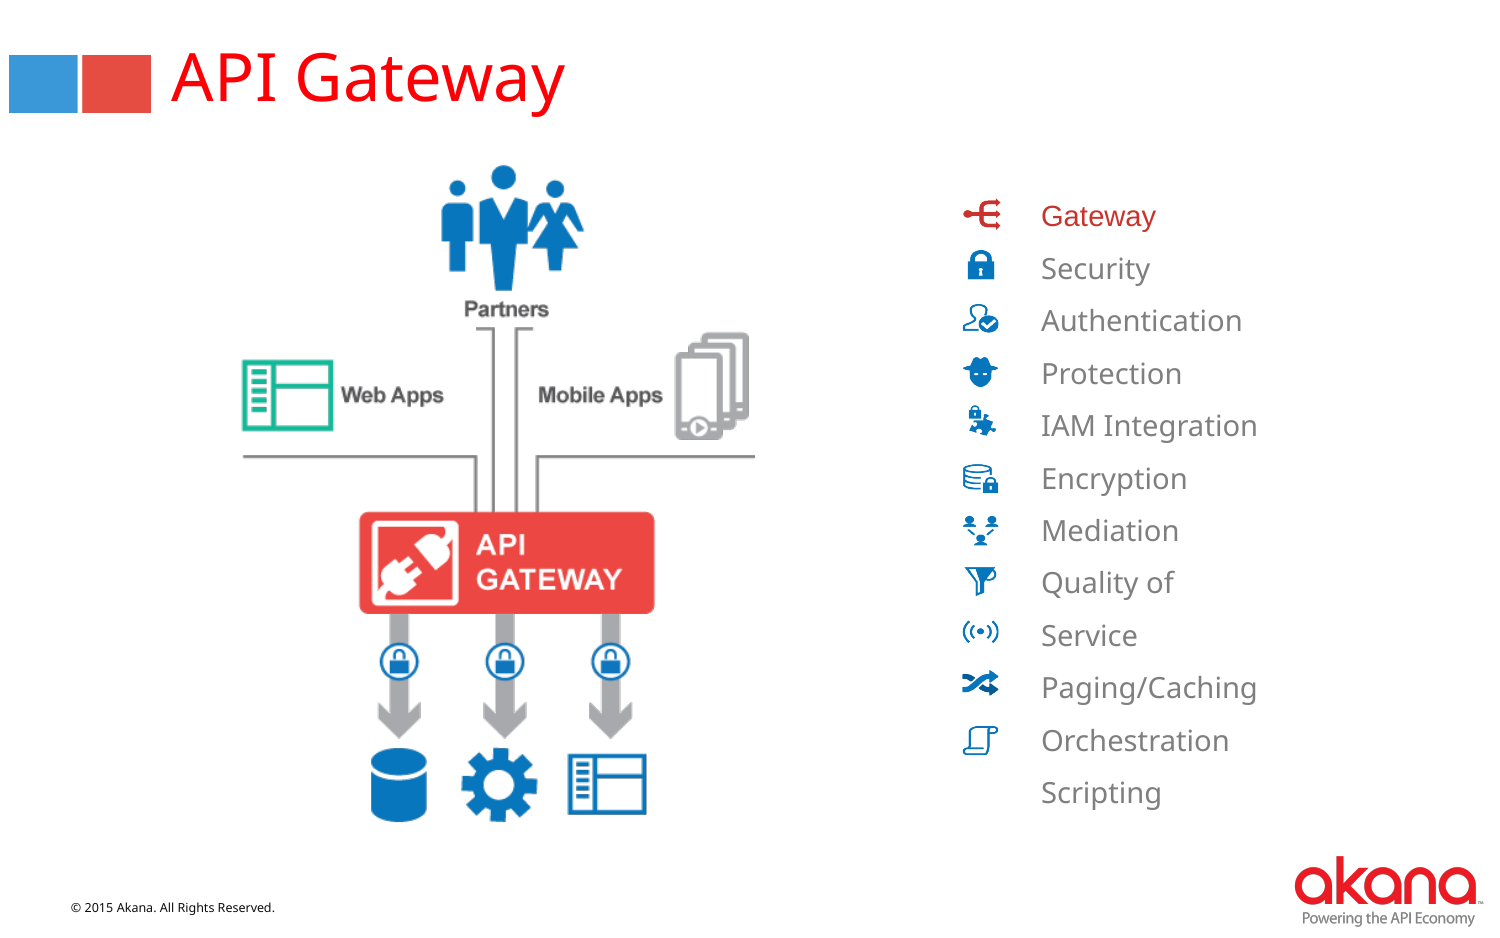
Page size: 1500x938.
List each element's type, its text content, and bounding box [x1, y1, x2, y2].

picture [962, 356, 1000, 388]
picture [962, 249, 1000, 280]
picture [174, 124, 834, 862]
title API Gateway [156, 64, 1500, 123]
picture [962, 302, 1000, 334]
picture [9, 55, 151, 113]
picture [962, 667, 1000, 698]
picture [962, 566, 1000, 598]
picture [962, 616, 1000, 648]
picture [962, 462, 1000, 494]
picture [962, 514, 1000, 546]
picture [962, 405, 1000, 437]
picture [962, 197, 1002, 231]
text_box Gateway Security Authentication Protection IAM Integration Encryption Mediation Quality of Service Paging/Caching Orchestration Scripting [1026, 172, 1289, 817]
picture [962, 725, 1000, 757]
